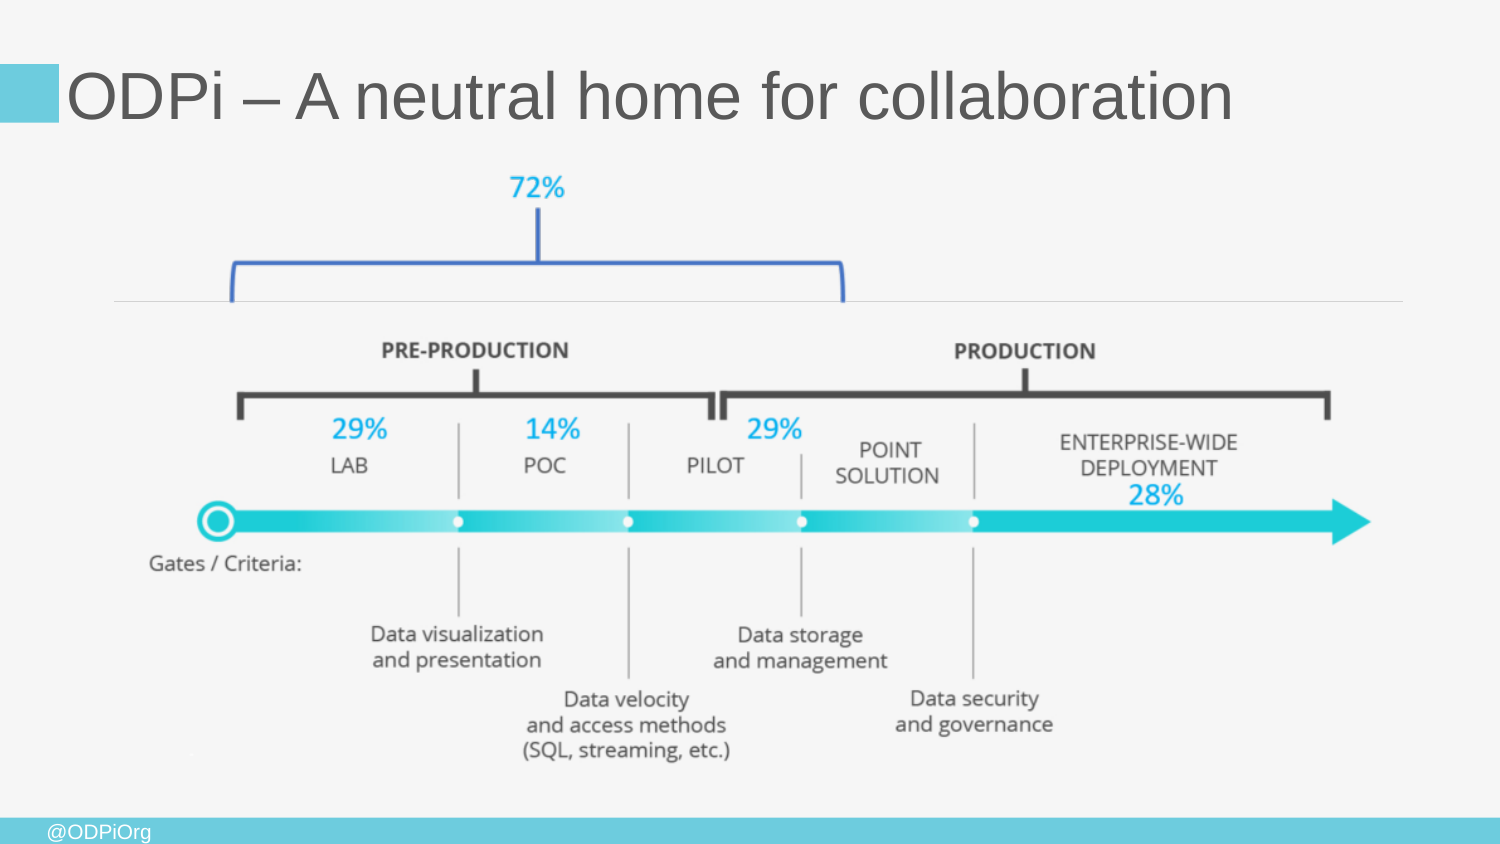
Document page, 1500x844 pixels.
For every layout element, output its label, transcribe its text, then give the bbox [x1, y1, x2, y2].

picture [114, 156, 1403, 792]
title ODPi – A neutral home for collaboration [51, 37, 1449, 131]
